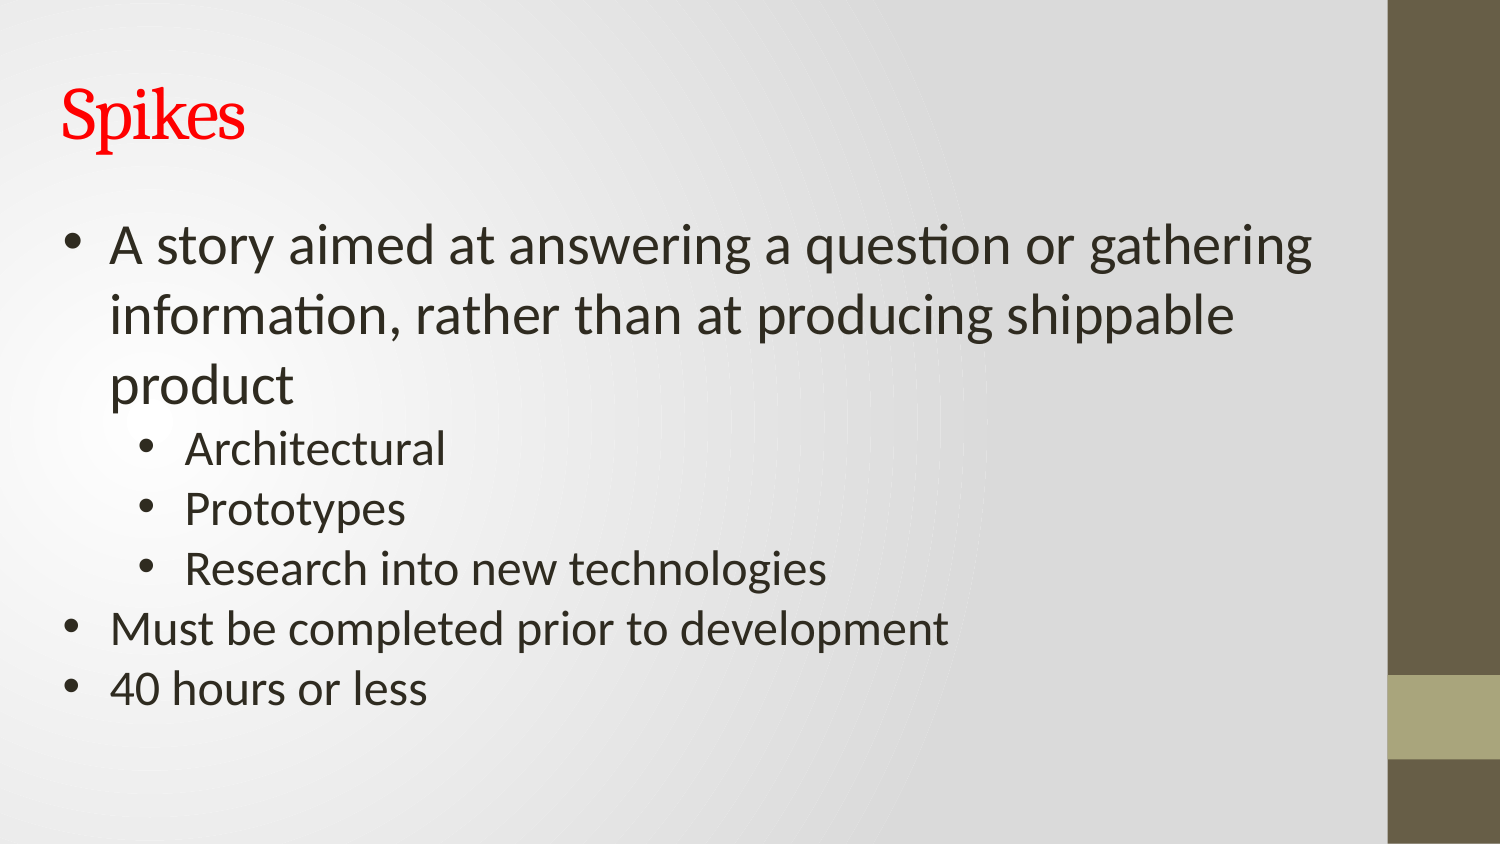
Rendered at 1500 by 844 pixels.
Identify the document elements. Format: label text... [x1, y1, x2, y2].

title Spikes [47, 72, 1448, 148]
text_box A story aimed at answering a question or gathering information, rather than at producing shippable product Architectural Prototypes Research into new technologies Must be completed prior to development 40 hours or less [47, 198, 1330, 844]
